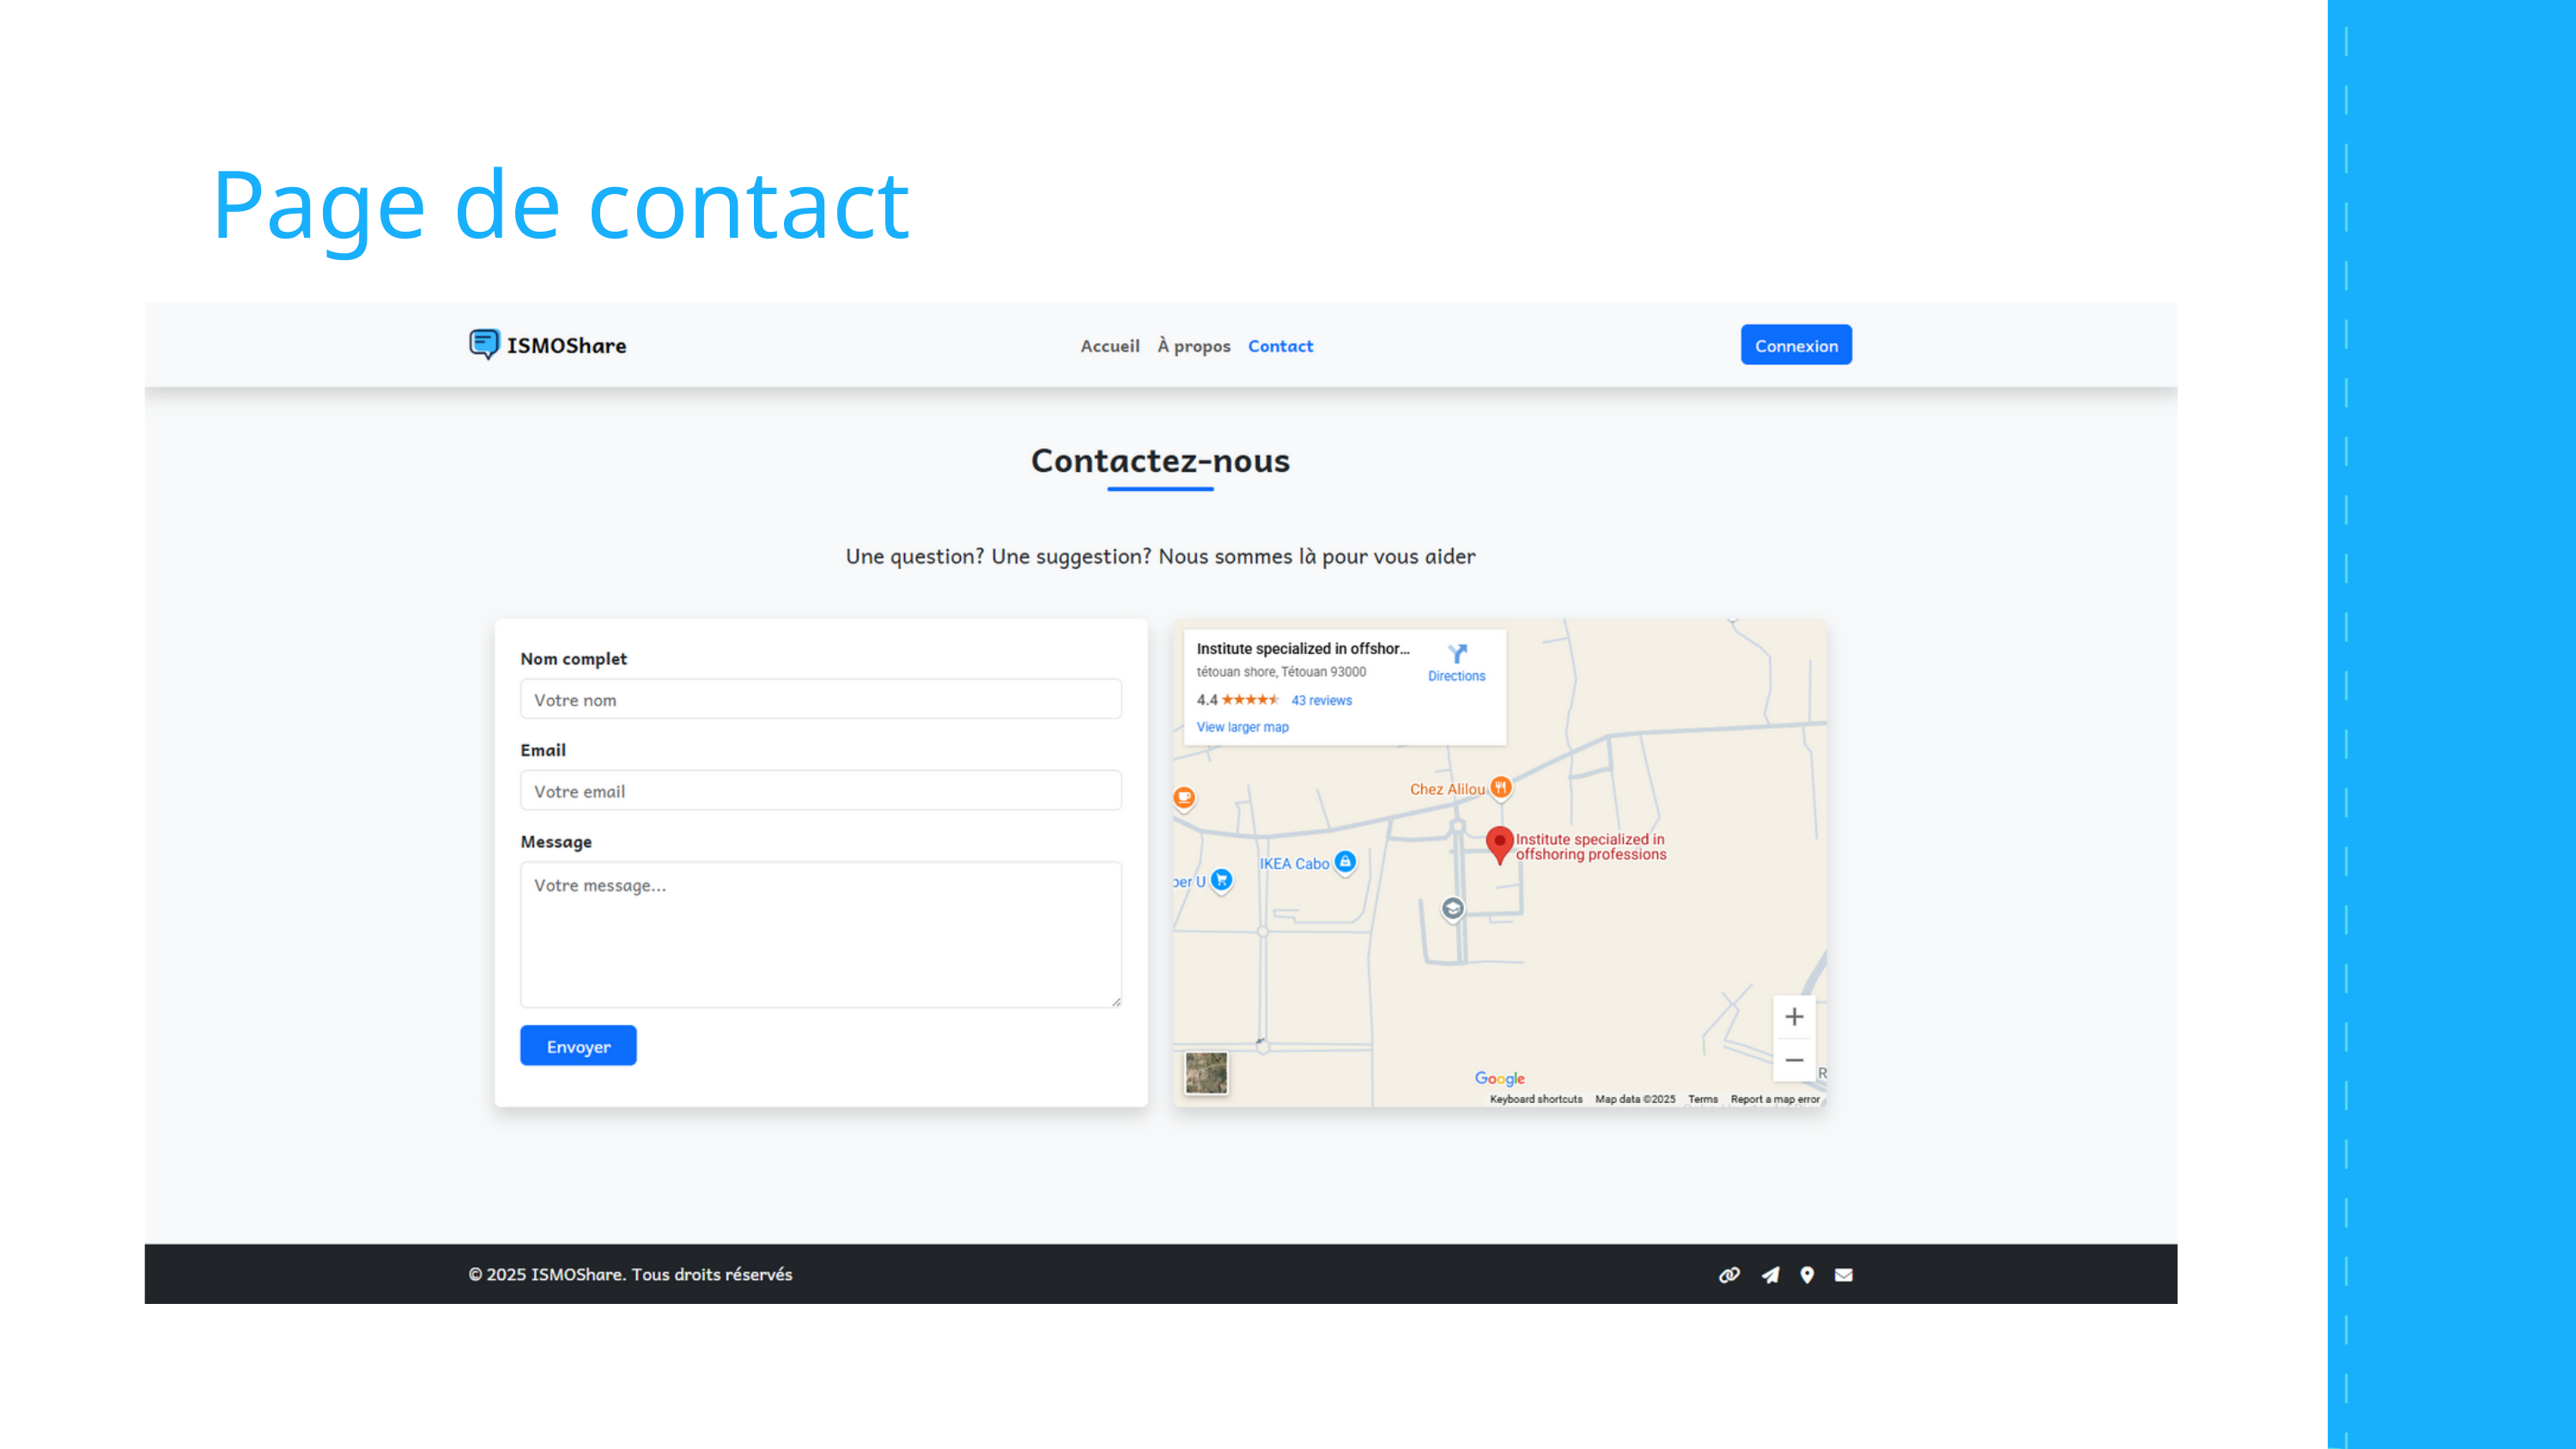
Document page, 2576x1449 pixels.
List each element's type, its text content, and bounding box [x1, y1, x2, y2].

text_box Page de contact [210, 144, 987, 258]
text_box [2327, 0, 2576, 1449]
text_box [144, 302, 2178, 1304]
